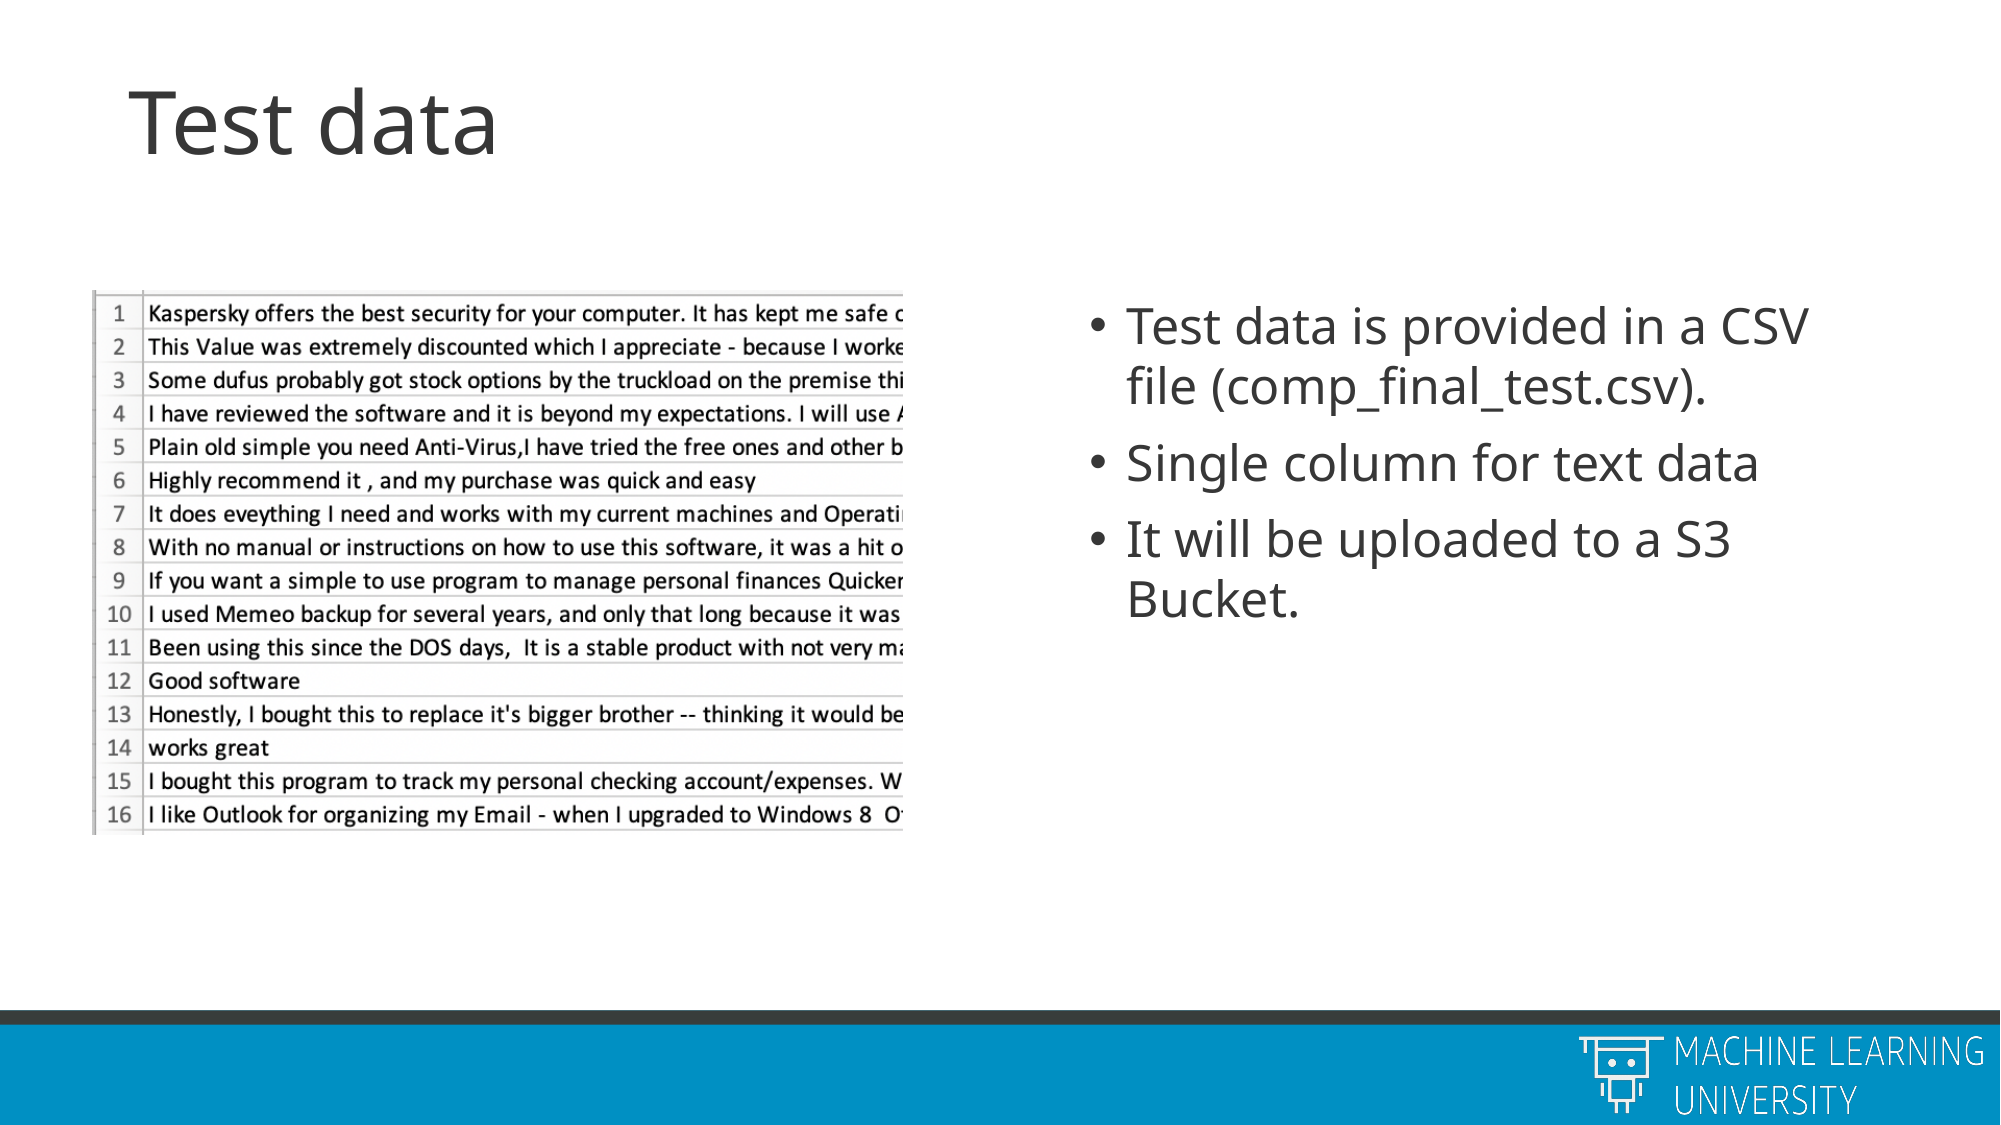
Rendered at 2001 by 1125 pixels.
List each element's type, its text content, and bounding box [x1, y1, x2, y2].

title Test data [114, 48, 1902, 211]
picture [1849, 1037, 1861, 1064]
picture [91, 290, 903, 835]
list Test data is provided in a CSV file (comp_final_test.csv). Single column for text data It will be uploaded to a S3 Bucket. [1074, 210, 1886, 934]
picture [1580, 1037, 1664, 1113]
